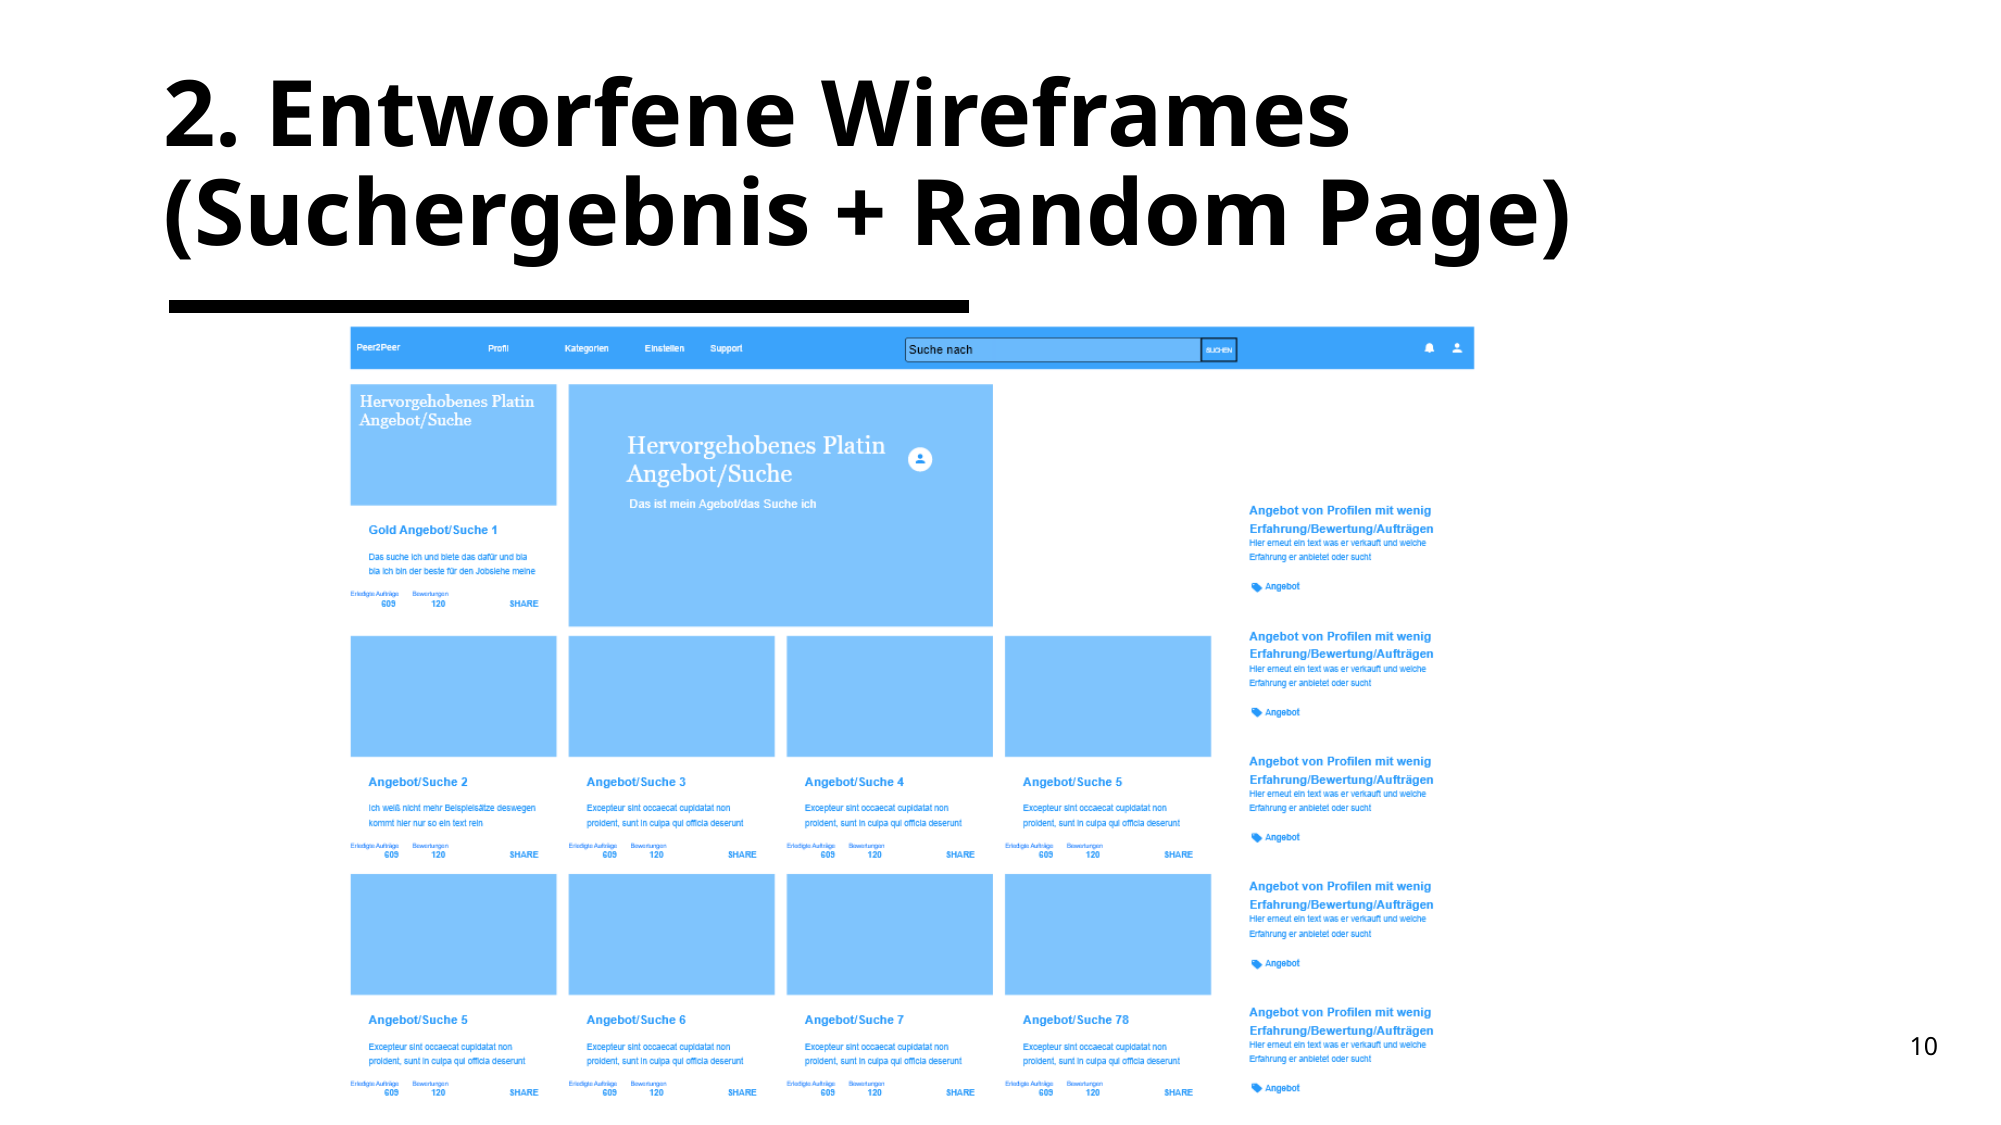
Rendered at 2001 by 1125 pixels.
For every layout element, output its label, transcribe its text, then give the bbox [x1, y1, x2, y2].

picture [341, 319, 1482, 1125]
slide_number 10 [1885, 1032, 1954, 1063]
title 2. Entworfene Wireframes (Suchergebnis + Random Page) [163, 176, 1824, 266]
